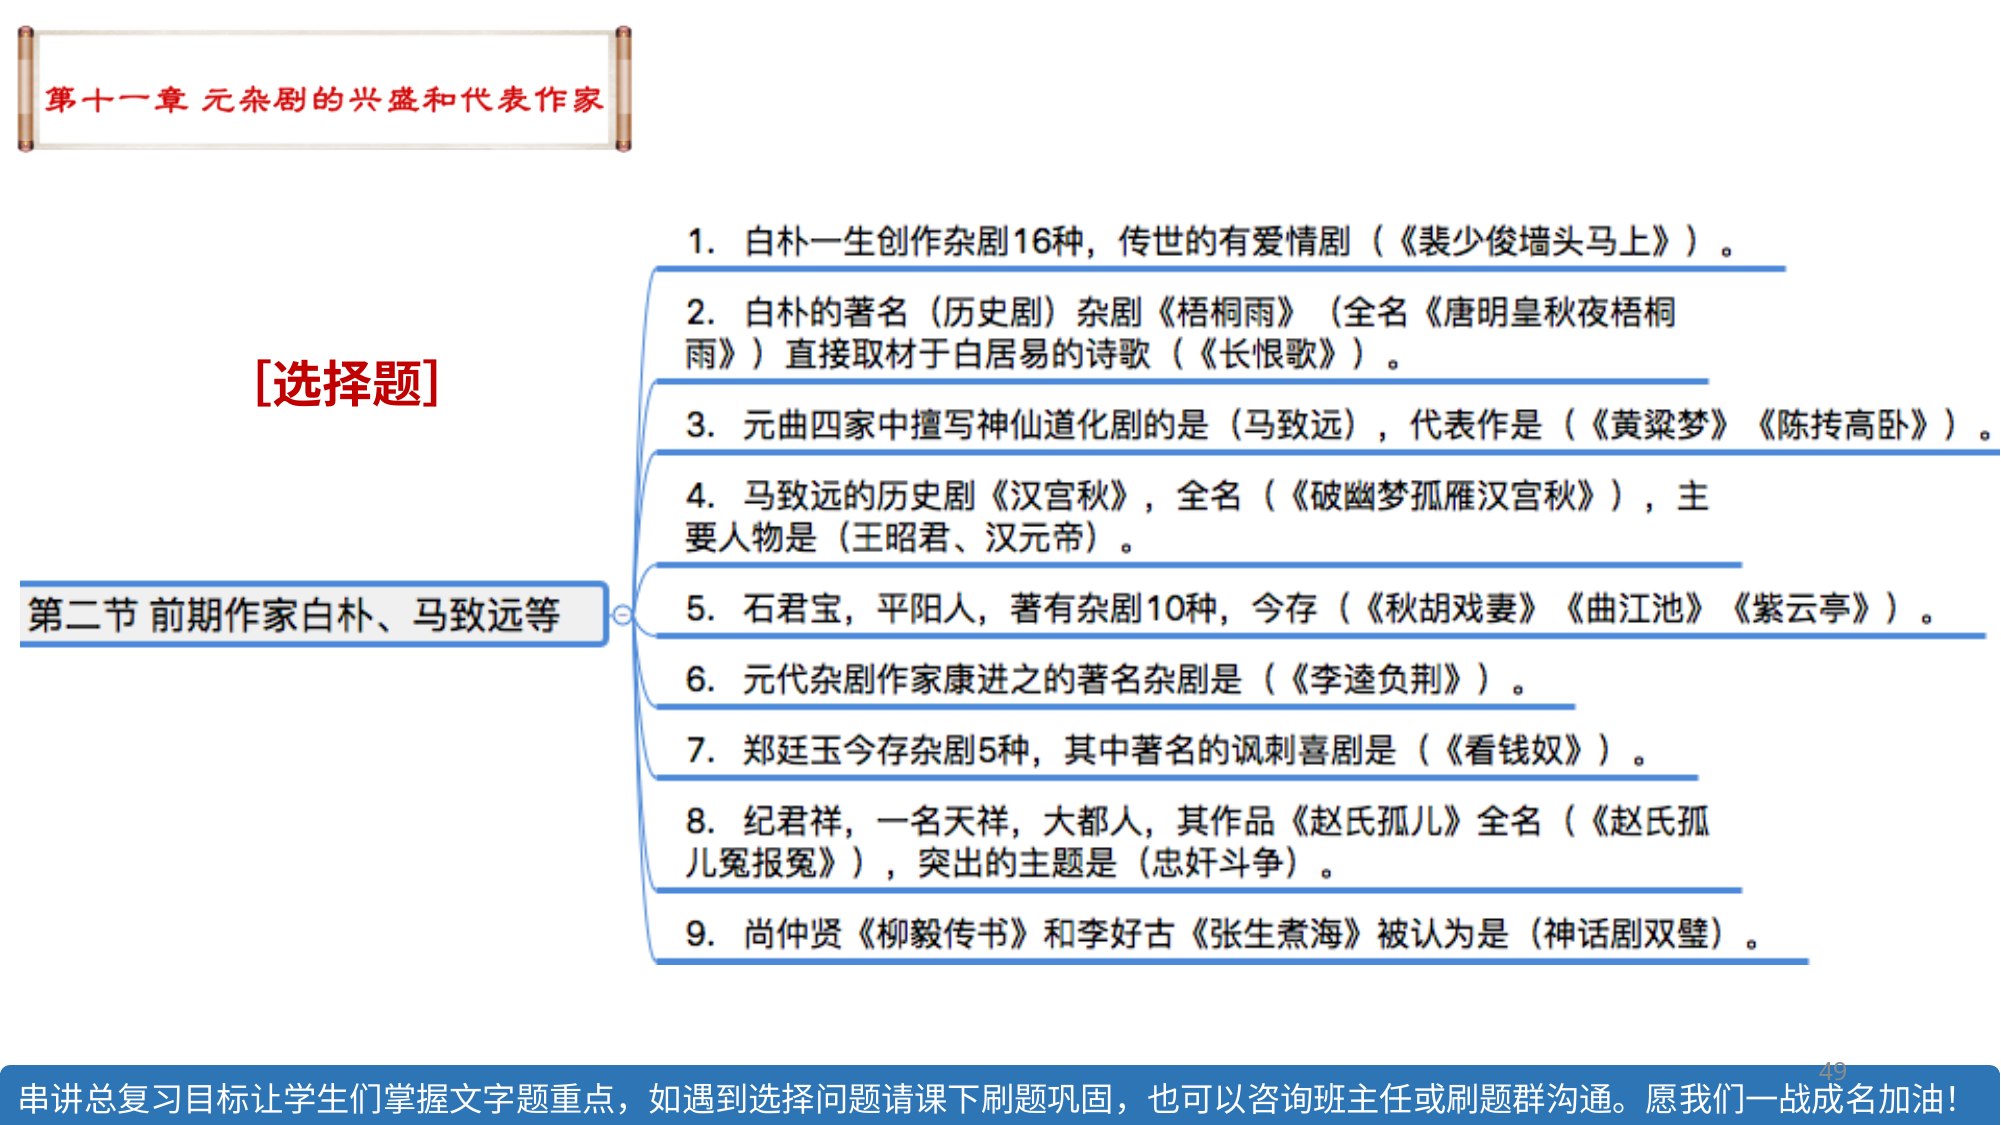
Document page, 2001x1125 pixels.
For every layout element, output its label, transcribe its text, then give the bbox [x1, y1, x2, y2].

slide_number 49 [1412, 1042, 1863, 1103]
picture [0, 0, 650, 175]
picture [20, 212, 2000, 965]
